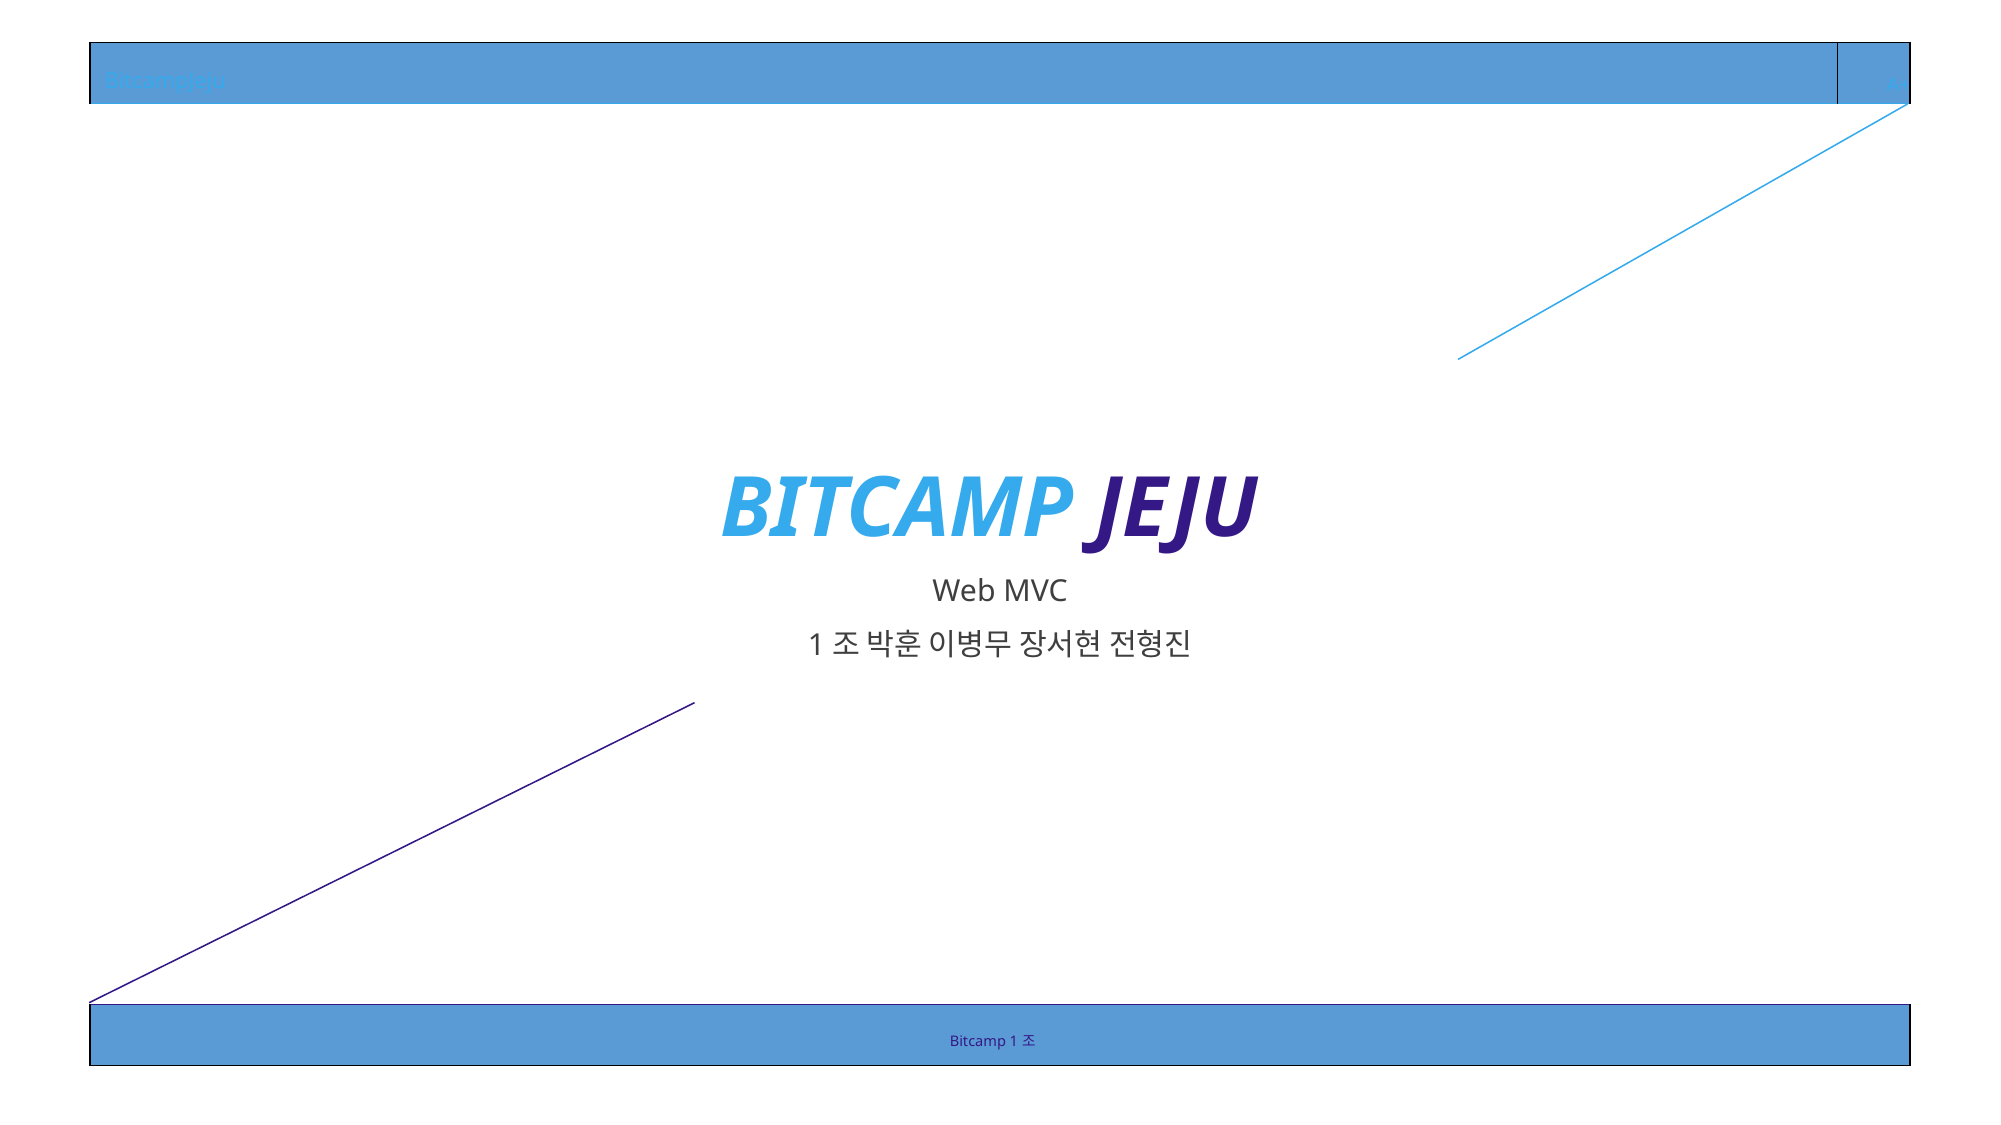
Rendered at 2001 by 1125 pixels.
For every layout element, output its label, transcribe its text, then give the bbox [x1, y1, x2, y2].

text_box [88, 702, 695, 1003]
table_header A+ [1838, 43, 1909, 103]
table_header BitcampJeju [91, 43, 1837, 103]
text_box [1457, 103, 1908, 360]
table_header Bitcamp 1조 [91, 1005, 1909, 1065]
text_box BITCAMP JEJU Web MVC 1조 박훈 이병무 장서현 전형진 [512, 395, 1488, 670]
